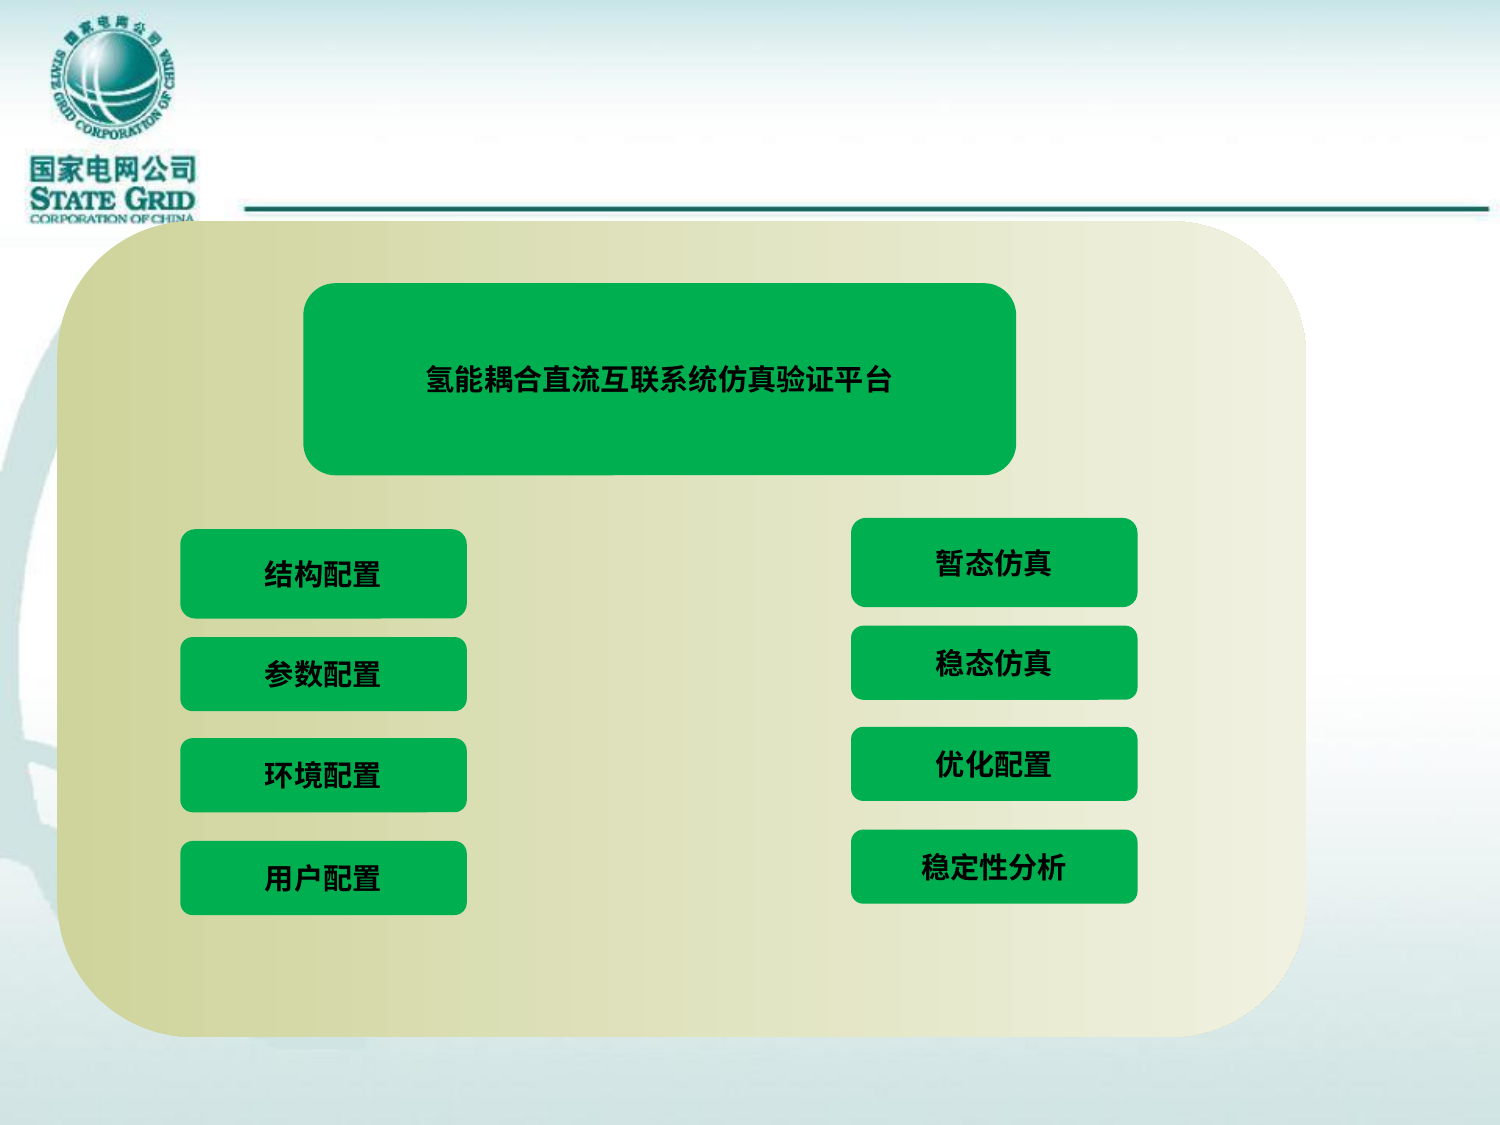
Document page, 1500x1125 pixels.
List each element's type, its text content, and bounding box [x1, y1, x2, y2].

text_box 氢能耦合直流互联系统仿真验证平台 [303, 283, 1017, 476]
text_box 用户配置 [180, 840, 467, 916]
text_box 稳态仿真 [851, 625, 1138, 700]
picture [0, 0, 1500, 1125]
text_box 稳定性分析 [851, 829, 1138, 904]
text_box 环境配置 [180, 738, 467, 813]
text_box 优化配置 [851, 726, 1138, 801]
text_box 参数配置 [180, 637, 467, 712]
text_box [57, 221, 1307, 1037]
text_box 结构配置 [180, 529, 467, 619]
text_box 暂态仿真 [851, 517, 1138, 608]
